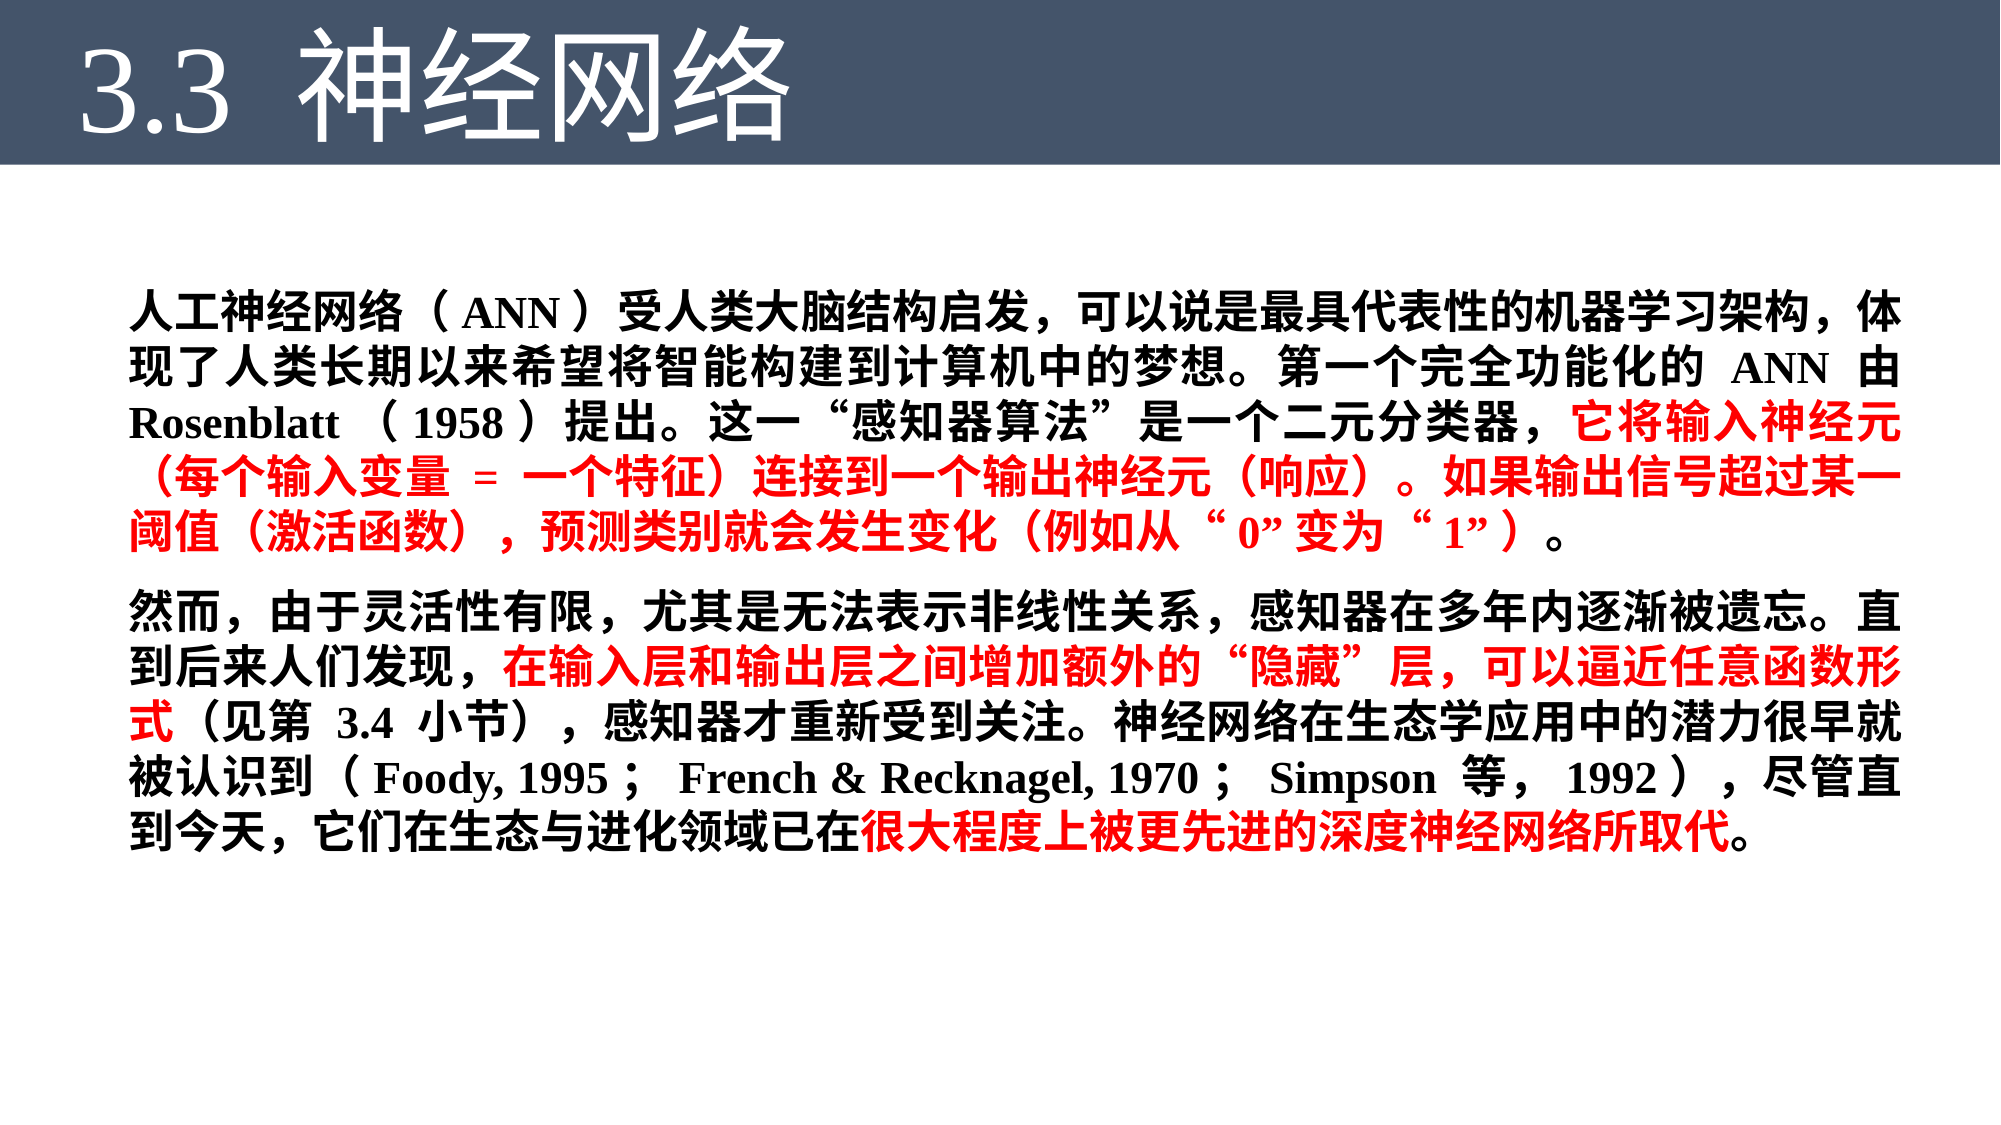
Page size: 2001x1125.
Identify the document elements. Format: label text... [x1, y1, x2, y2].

text_box 人工神经网络（ANN）受人类大脑结构启发，可以说是最具代表性的机器学习架构，体现了人类长期以来希望将智能构建到计算机中的梦想。第一个完全功能化的 ANN 由 Rosenblatt（1958）提出。这一“感知器算法”是一个二元分类器，它将输入神经元（每个输入变量 = 一个特征）连接到一个输出神经元（响应）。如果输出信号超过某一阈值（激活函数），预测类别就会发生变化（例如从“0”变为“1”）。 然而，由于灵活性有限，尤其是无法表示非线性关系，感知器在多年内逐渐被遗忘。直到后来人们发现，在输入层和输出层之间增加额外的“隐藏”层，可以逼近任意函数形式（见第 3.4 小节），感知器才重新受到关注。神经网络在生态学应用中的潜力很早就被认识到（Foody, 1995；French & Recknagel, 1970；Simpson 等，1992），尽管直到今天，它们在生态与进化领域已在很大程度上被更先进的深度神经网络所取代。 [114, 275, 1917, 866]
text_box 3.3 神经网络 [0, 0, 2000, 165]
